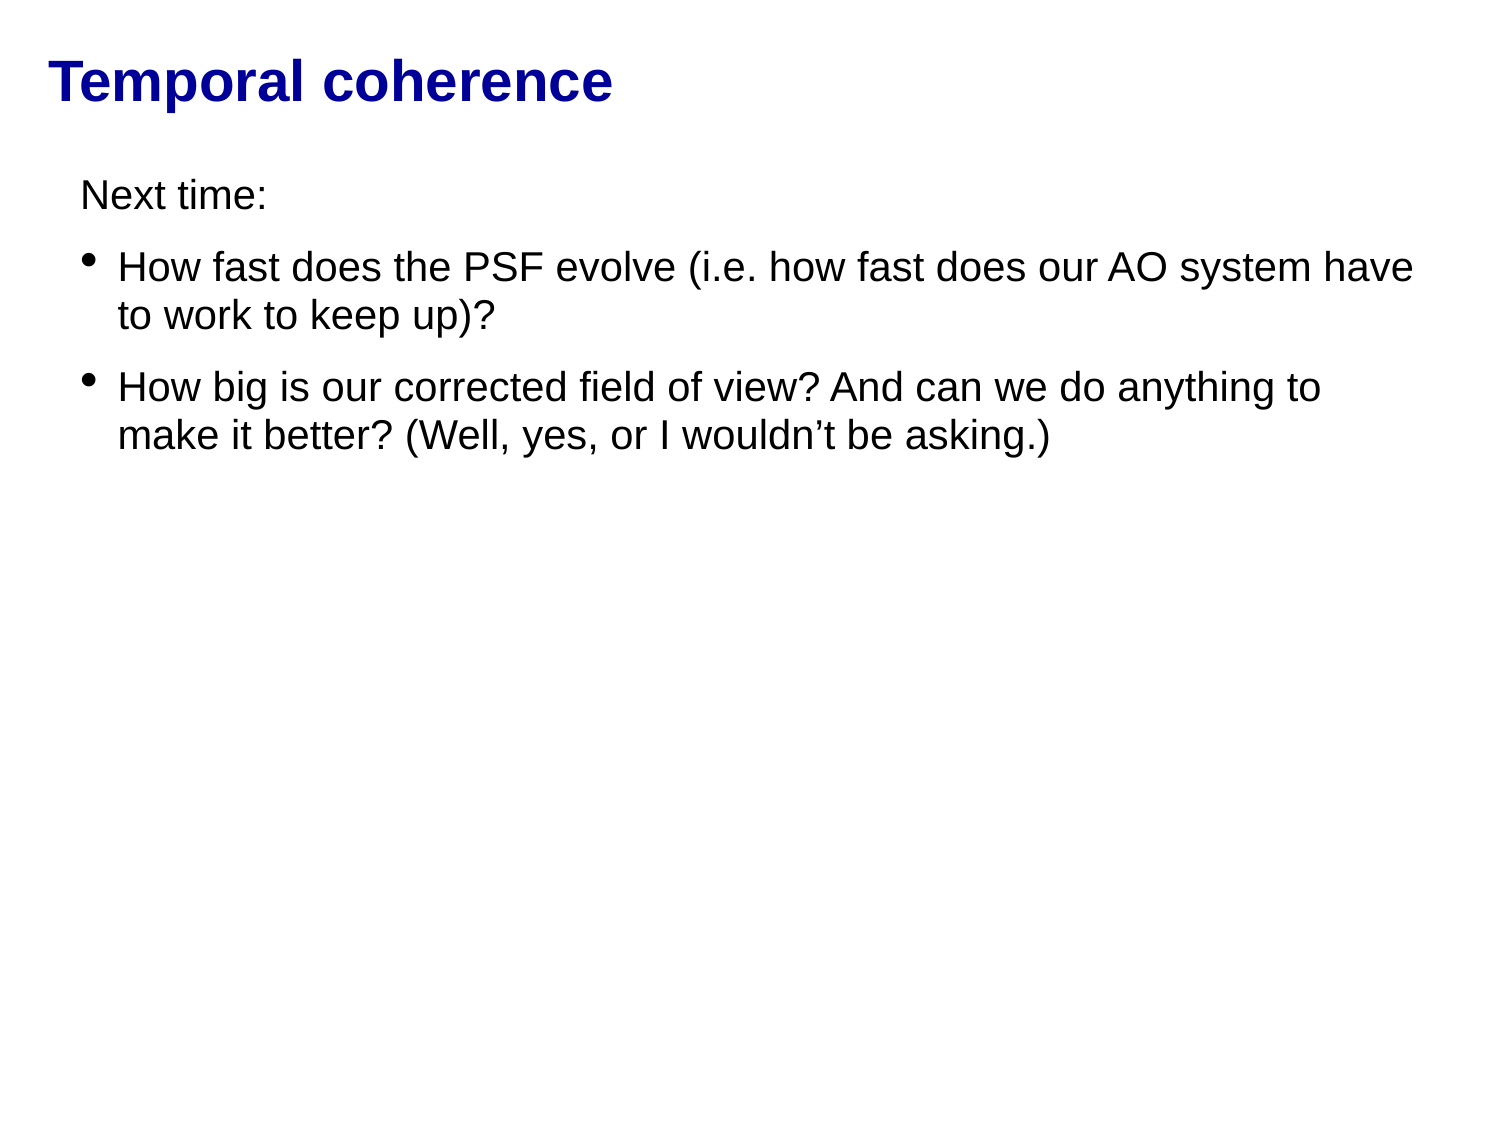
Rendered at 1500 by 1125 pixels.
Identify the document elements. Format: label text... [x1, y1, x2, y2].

title Temporal coherence [47, 38, 1407, 128]
text_box Next time: How fast does the PSF evolve (i.e. how fast does our AO system have to work to keep up)? How big is our corrected field of view? And can we do anything to make it better? (Well, yes, or I wouldn’t be asking.) [65, 163, 1450, 539]
